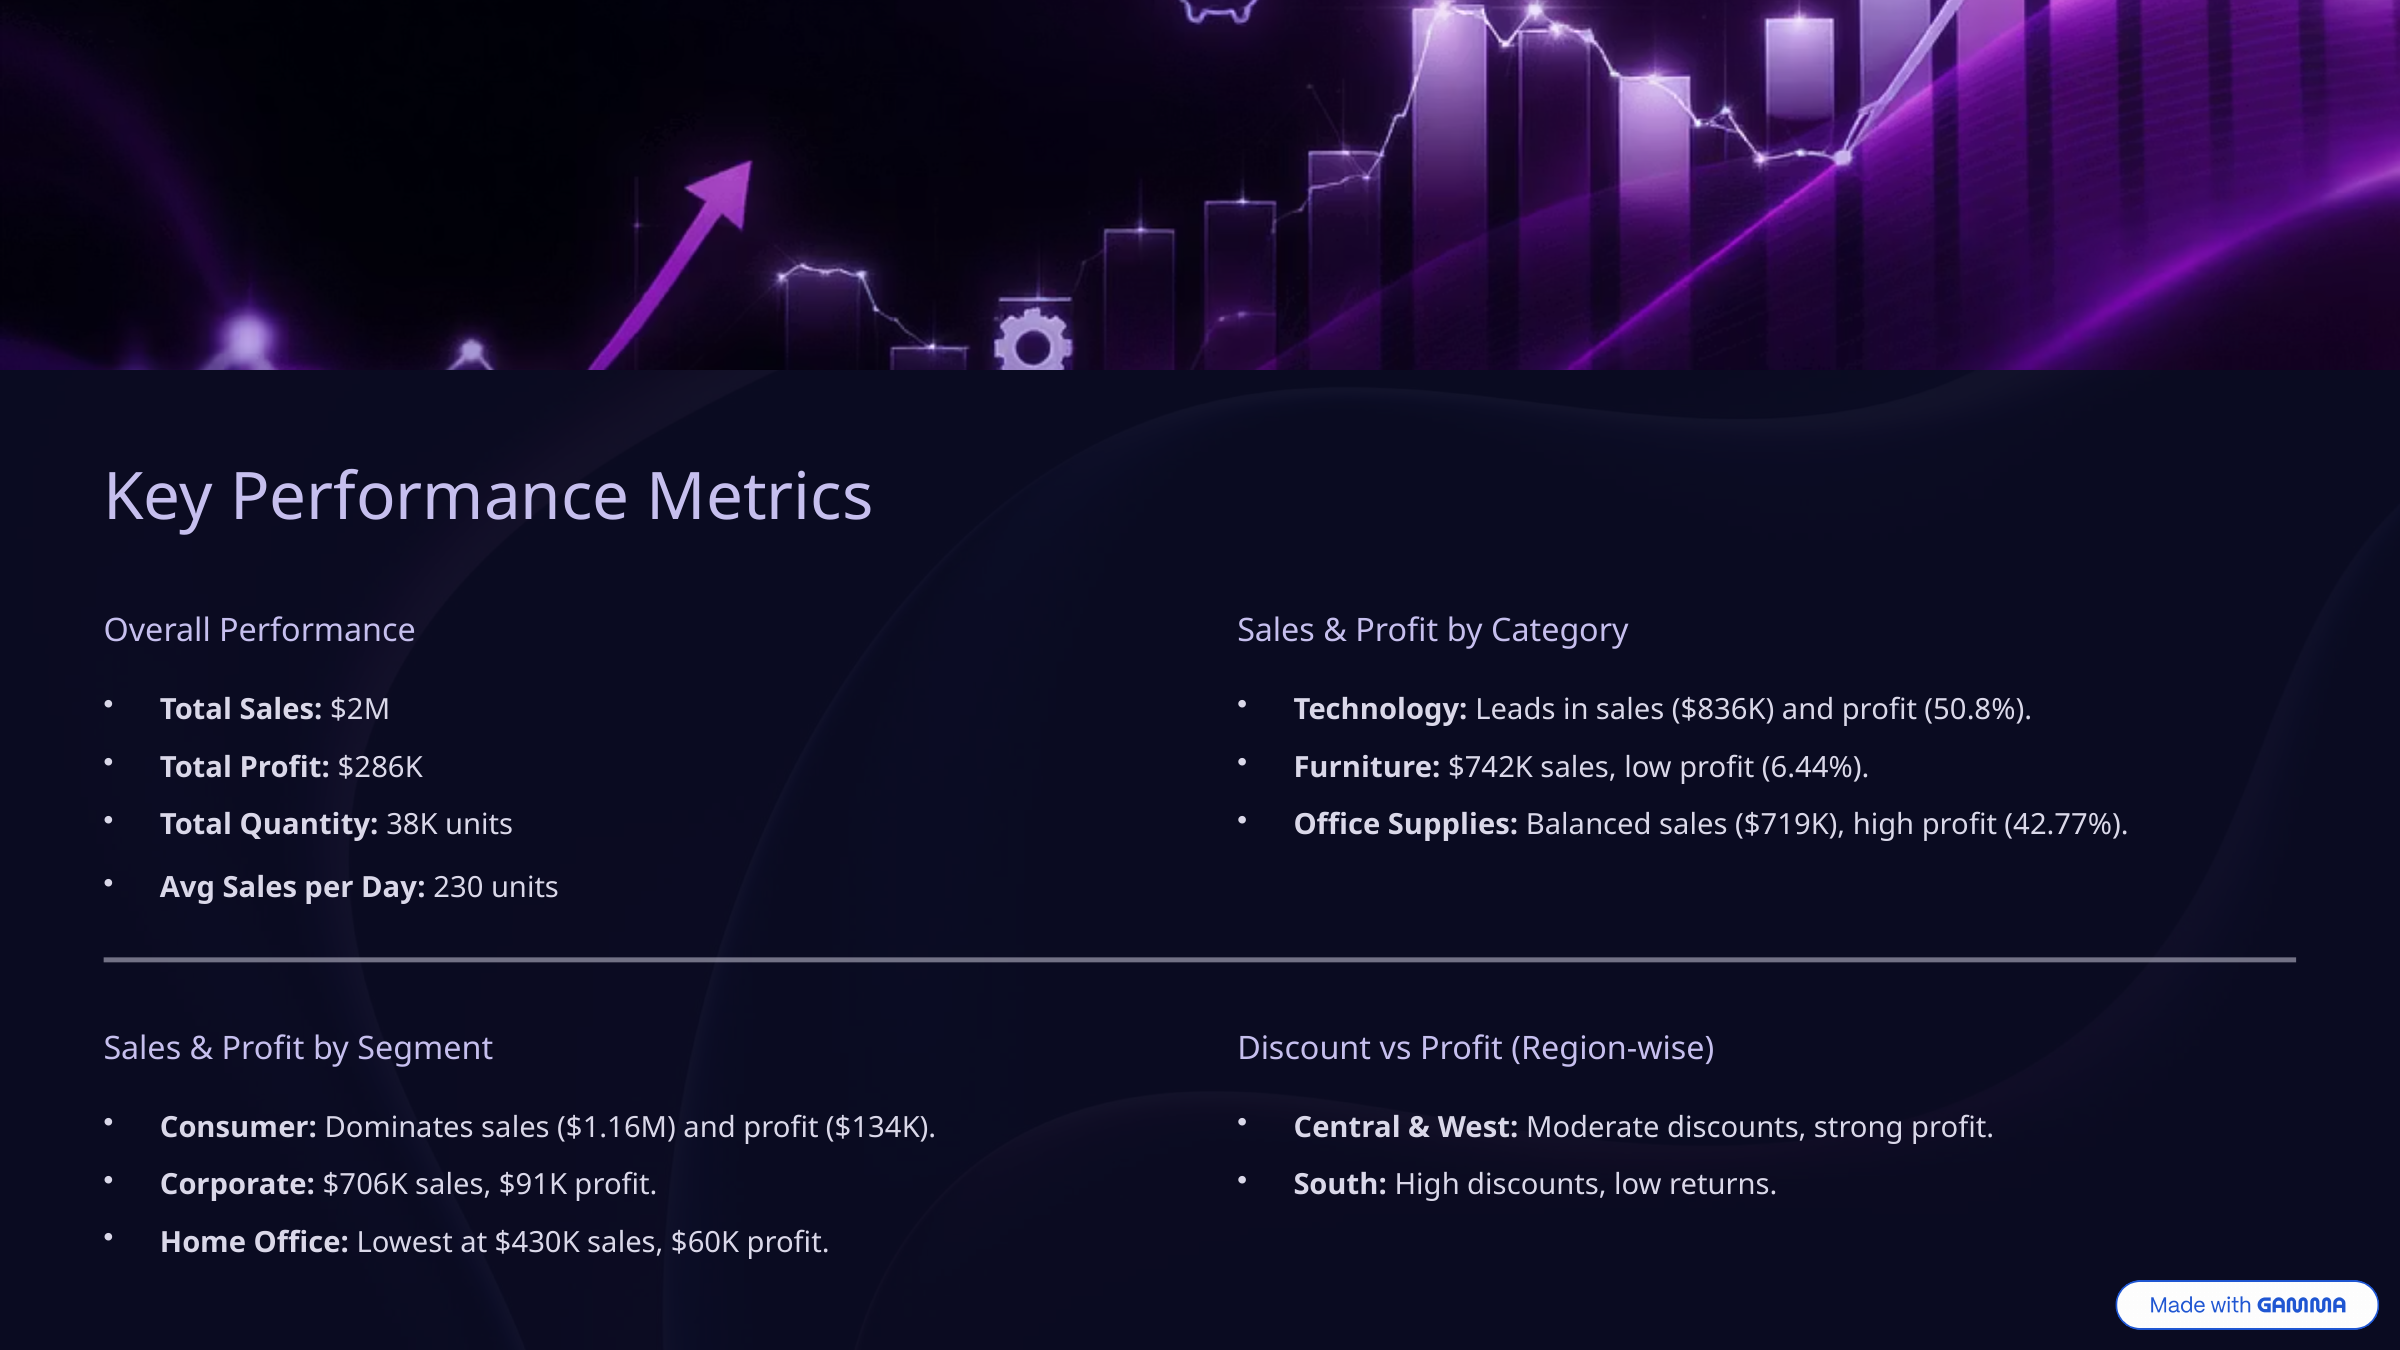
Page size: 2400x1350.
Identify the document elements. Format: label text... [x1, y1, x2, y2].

text_box Home Office: Lowest at $430K sales, $60K profit. [103, 1211, 1164, 1259]
text_box Corporate: $706K sales, $91K profit. [103, 1153, 1164, 1202]
text_box Avg Sales per Day: 230 units [103, 856, 1164, 905]
text_box Office Supplies: Balanced sales ($719K), high profit (42.77%). [1237, 793, 2298, 842]
text_box Total Profit: $286K [103, 736, 1164, 784]
text_box Total Quantity: 38K units [103, 793, 1164, 842]
text_box [103, 957, 2297, 963]
picture [0, 0, 2400, 371]
text_box Key Performance Metrics [103, 451, 912, 534]
text_box Furniture: $742K sales, low profit (6.44%). [1237, 736, 2298, 784]
text_box Technology: Leads in sales ($836K) and profit (50.8%). [1237, 678, 2298, 726]
text_box Central & West: Moderate discounts, strong profit. [1237, 1096, 2298, 1144]
text_box Consumer: Dominates sales ($1.16M) and profit ($134K). [103, 1096, 1164, 1144]
picture [2106, 1271, 2389, 1339]
text_box Sales & Profit by Category [1237, 607, 1667, 649]
text_box Discount vs Profit (Region-wise) [1237, 1025, 1753, 1067]
text_box Total Sales: $2M [103, 678, 1164, 726]
text_box Overall Performance [103, 607, 433, 649]
text_box South: High discounts, low returns. [1237, 1153, 2298, 1202]
text_box Sales & Profit by Segment [103, 1025, 527, 1067]
